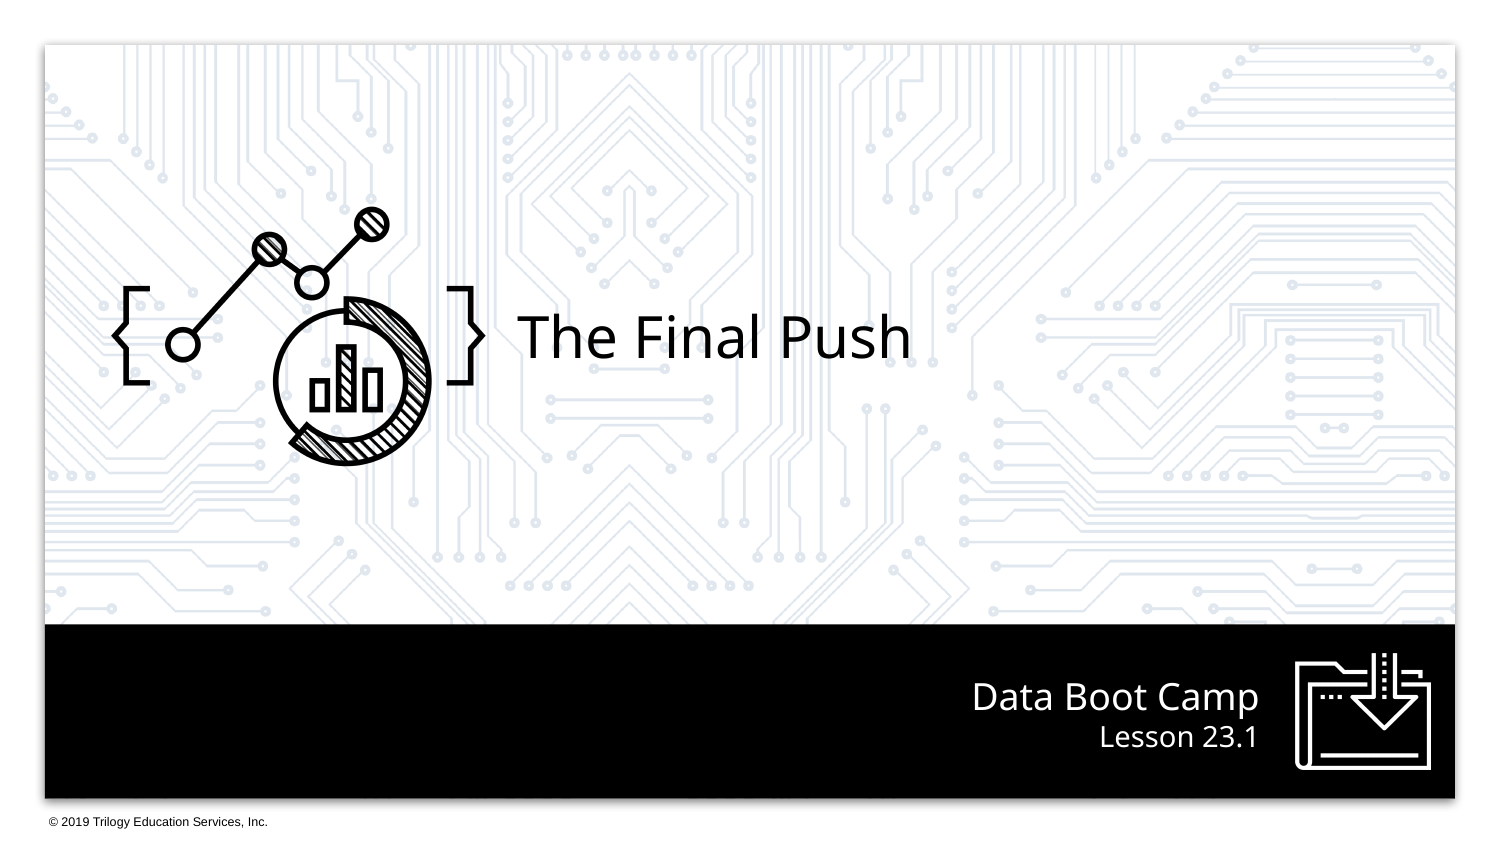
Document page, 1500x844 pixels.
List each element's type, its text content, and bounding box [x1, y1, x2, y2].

picture [1295, 653, 1431, 708]
picture [45, 45, 1455, 300]
picture [1295, 761, 1431, 770]
title Lesson 23.1 [86, 708, 1456, 761]
title The Final Push [45, 300, 1455, 505]
picture [45, 505, 1455, 624]
